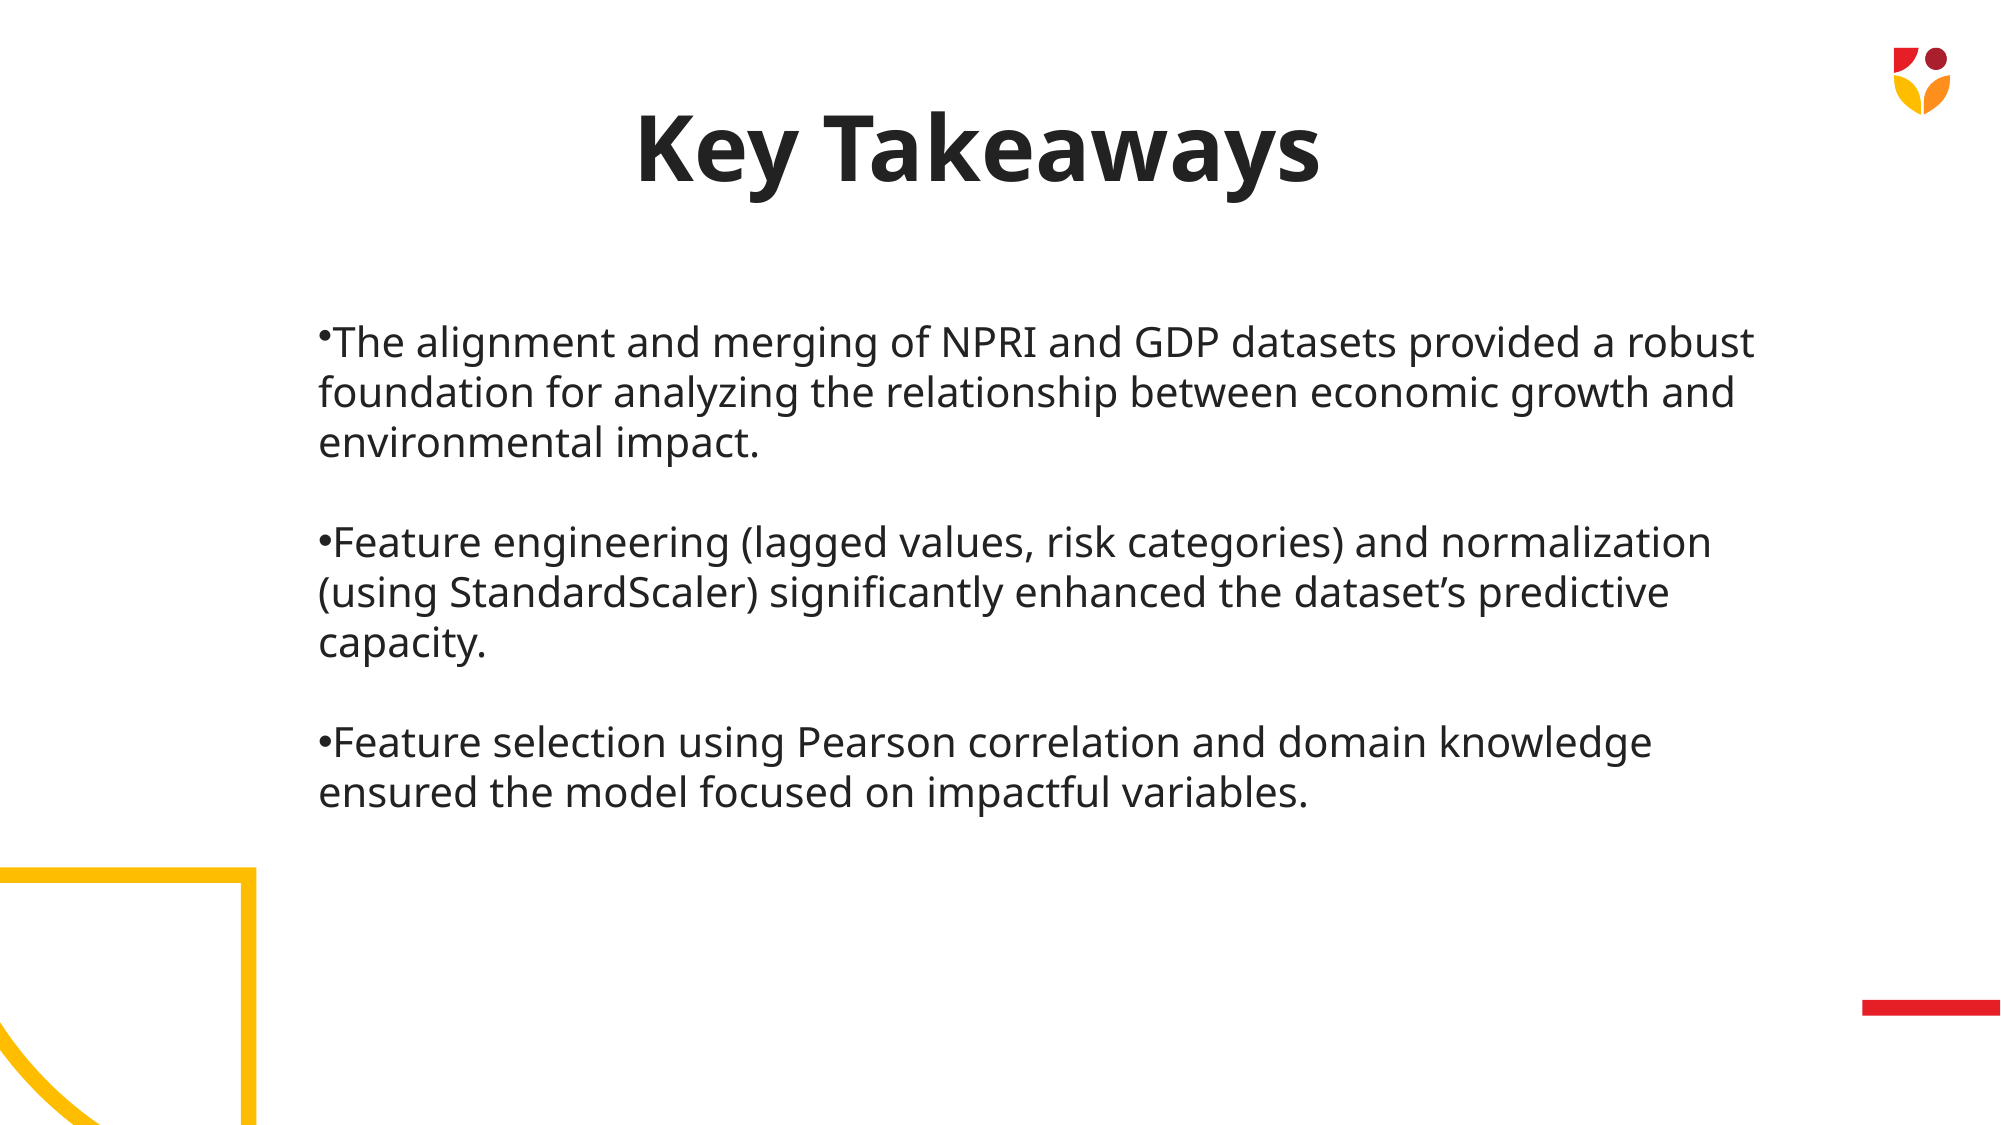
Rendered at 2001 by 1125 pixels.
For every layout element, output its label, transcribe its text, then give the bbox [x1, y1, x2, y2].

title Key Takeaways [633, 101, 1367, 206]
picture [1883, 39, 1957, 123]
subtitle The alignment and merging of NPRI and GDP datasets provided a robust foundation for analyzing the relationship between economic growth and environmental impact. Feature engineering (lagged values, risk categories) and normalization (using StandardScaler) significantly enhanced the dataset’s predictive capacity. Feature selection using Pearson correlation and domain knowledge ensured the model focused on impactful variables. [303, 206, 1816, 875]
